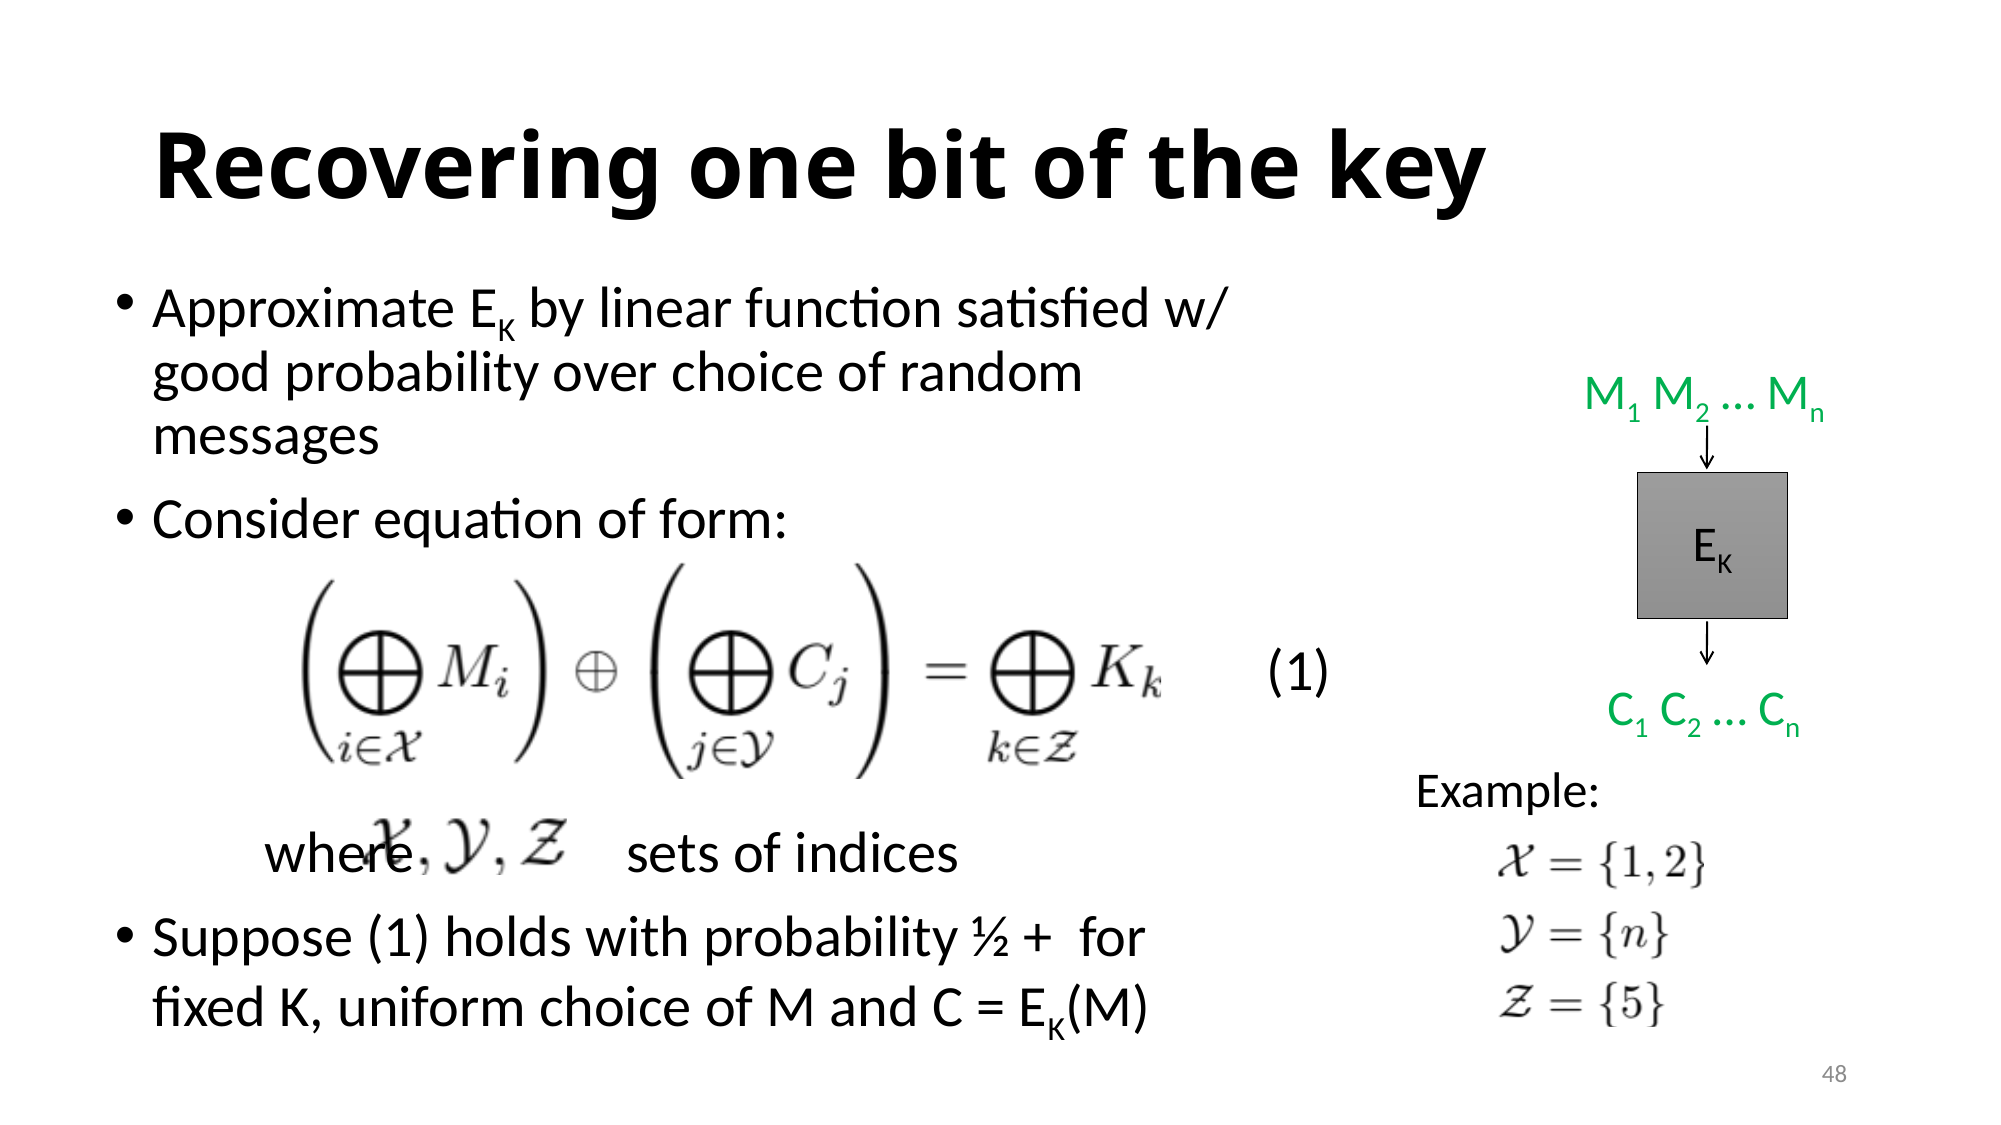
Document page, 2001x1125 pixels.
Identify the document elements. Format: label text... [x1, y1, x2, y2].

text_box C1 C2 … Cn [1592, 667, 1816, 751]
picture [299, 562, 1162, 779]
text_box (1) [1251, 624, 1347, 710]
picture [362, 817, 567, 875]
title Recovering one bit of the key [137, 59, 1863, 278]
text_box EK [1637, 472, 1788, 619]
text_box Example: [1400, 749, 1617, 825]
picture [1497, 840, 1705, 1027]
text_box M1 M2 … Mn [1568, 352, 1840, 436]
slide_number 48 [1412, 1042, 1863, 1103]
